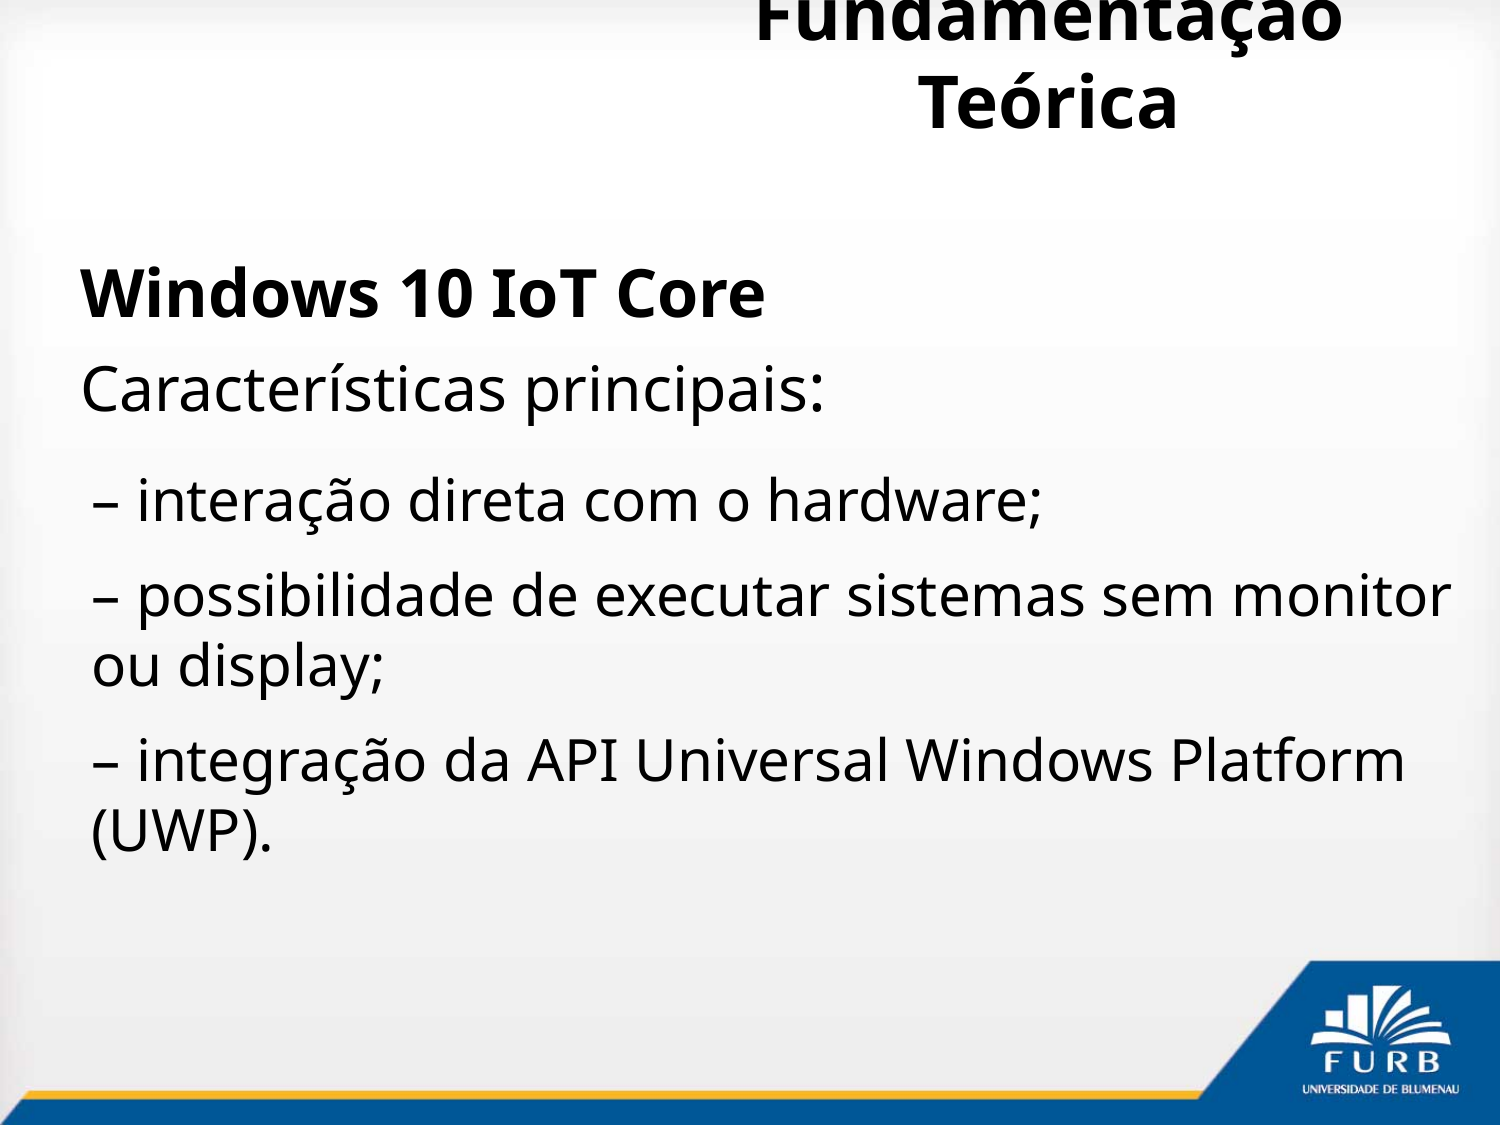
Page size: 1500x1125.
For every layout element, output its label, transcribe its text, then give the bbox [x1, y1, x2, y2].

picture [0, 0, 1500, 1125]
list Windows 10 IoT Core Características principais: [64, 243, 916, 445]
title Fundamentação Teórica [600, 0, 1499, 150]
text_box – interação direta com o hardware; – possibilidade de executar sistemas sem monitor ou display; – integração da API Universal Windows Platform (UWP). [76, 456, 1471, 871]
